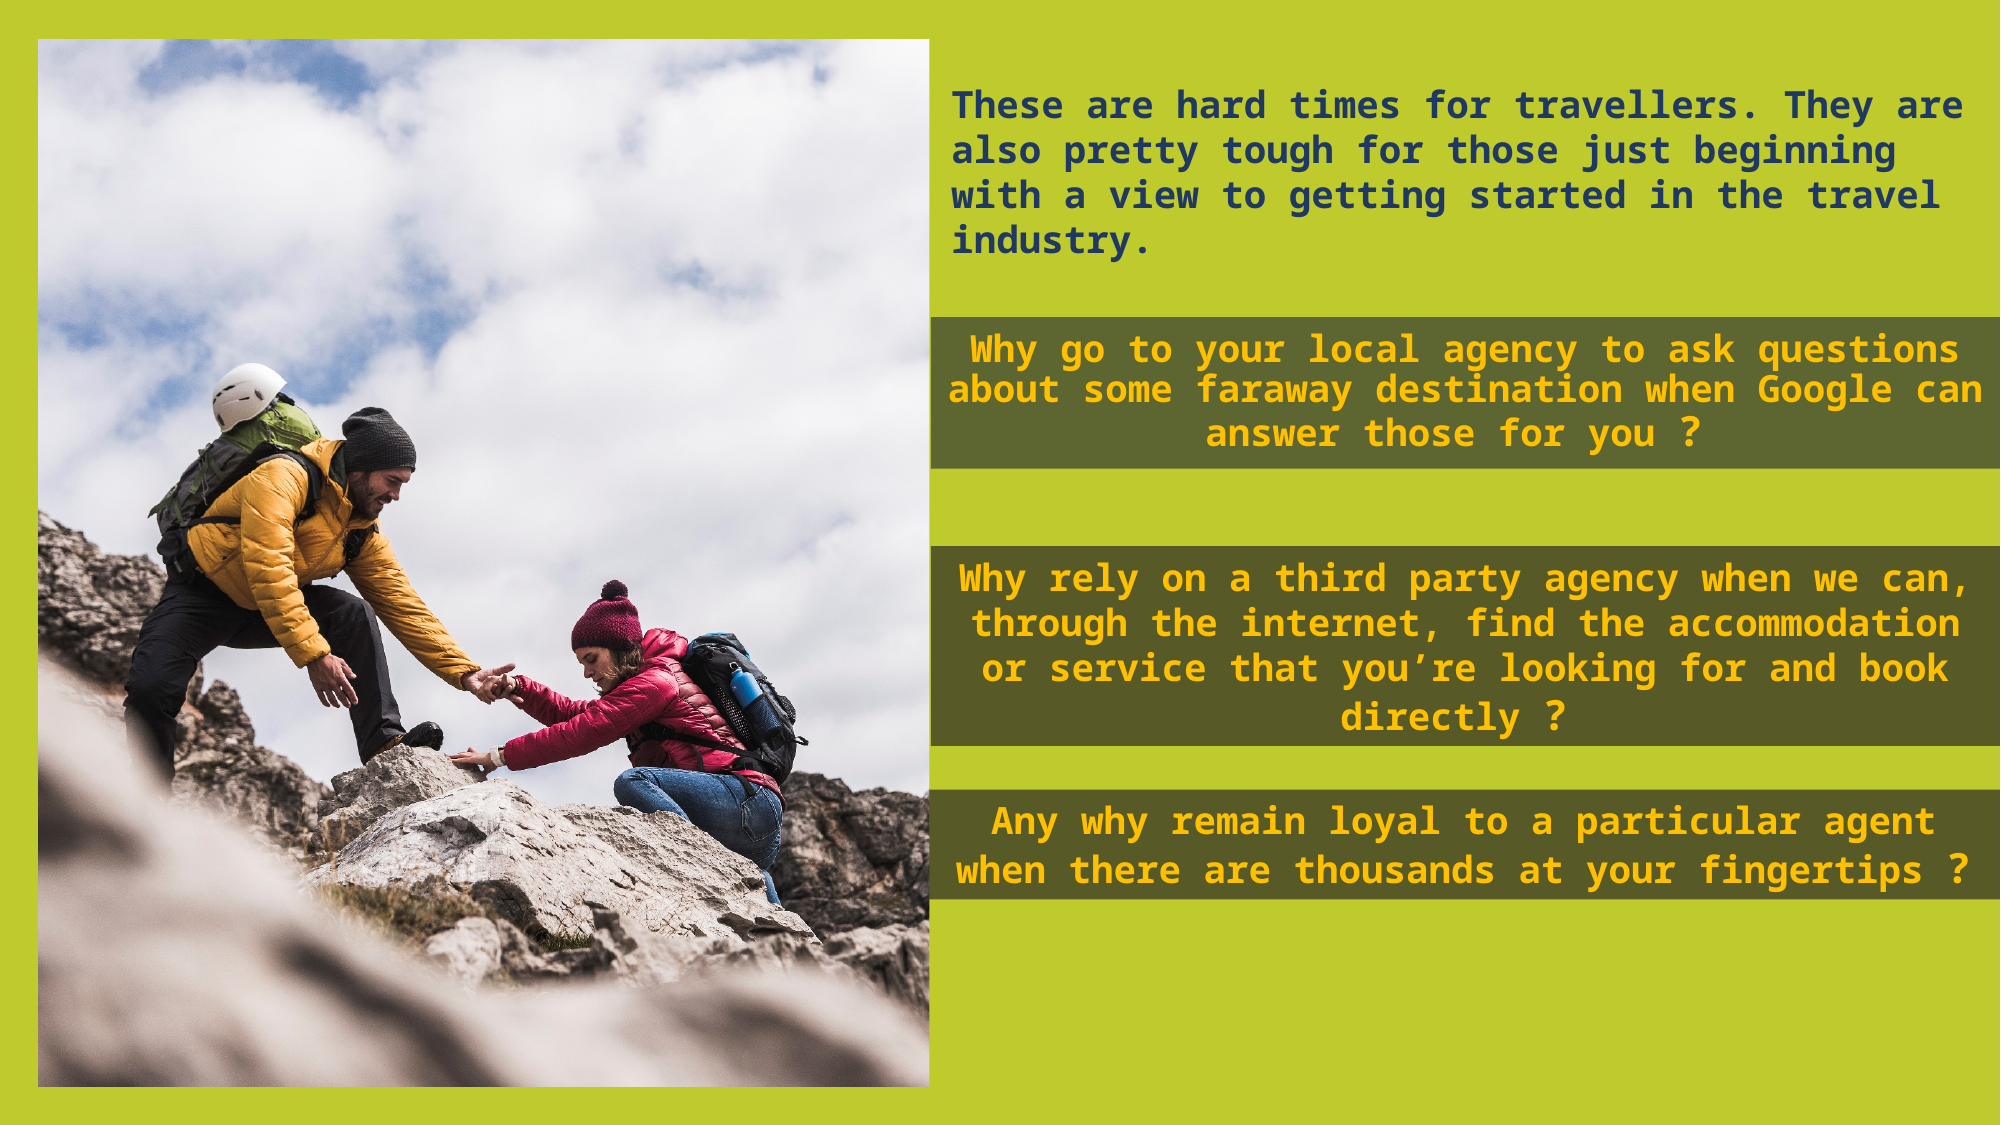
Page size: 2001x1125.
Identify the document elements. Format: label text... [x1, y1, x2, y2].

text_box These are hard times for travellers. They are also pretty tough for those just beginning with a view to getting started in the travel industry. [936, 73, 2000, 269]
picture [38, 39, 930, 1087]
text_box Any why remain loyal to a particular agent when there are thousands at your fingertips ? [930, 789, 2000, 900]
text_box Why rely on a third party agency when we can, through the internet, find the accommodation or service that you’re looking for and book directly ? [930, 546, 2000, 746]
text_box Why go to your local agency to ask questions about some faraway destination when Google can answer those for you ? [930, 317, 2000, 469]
